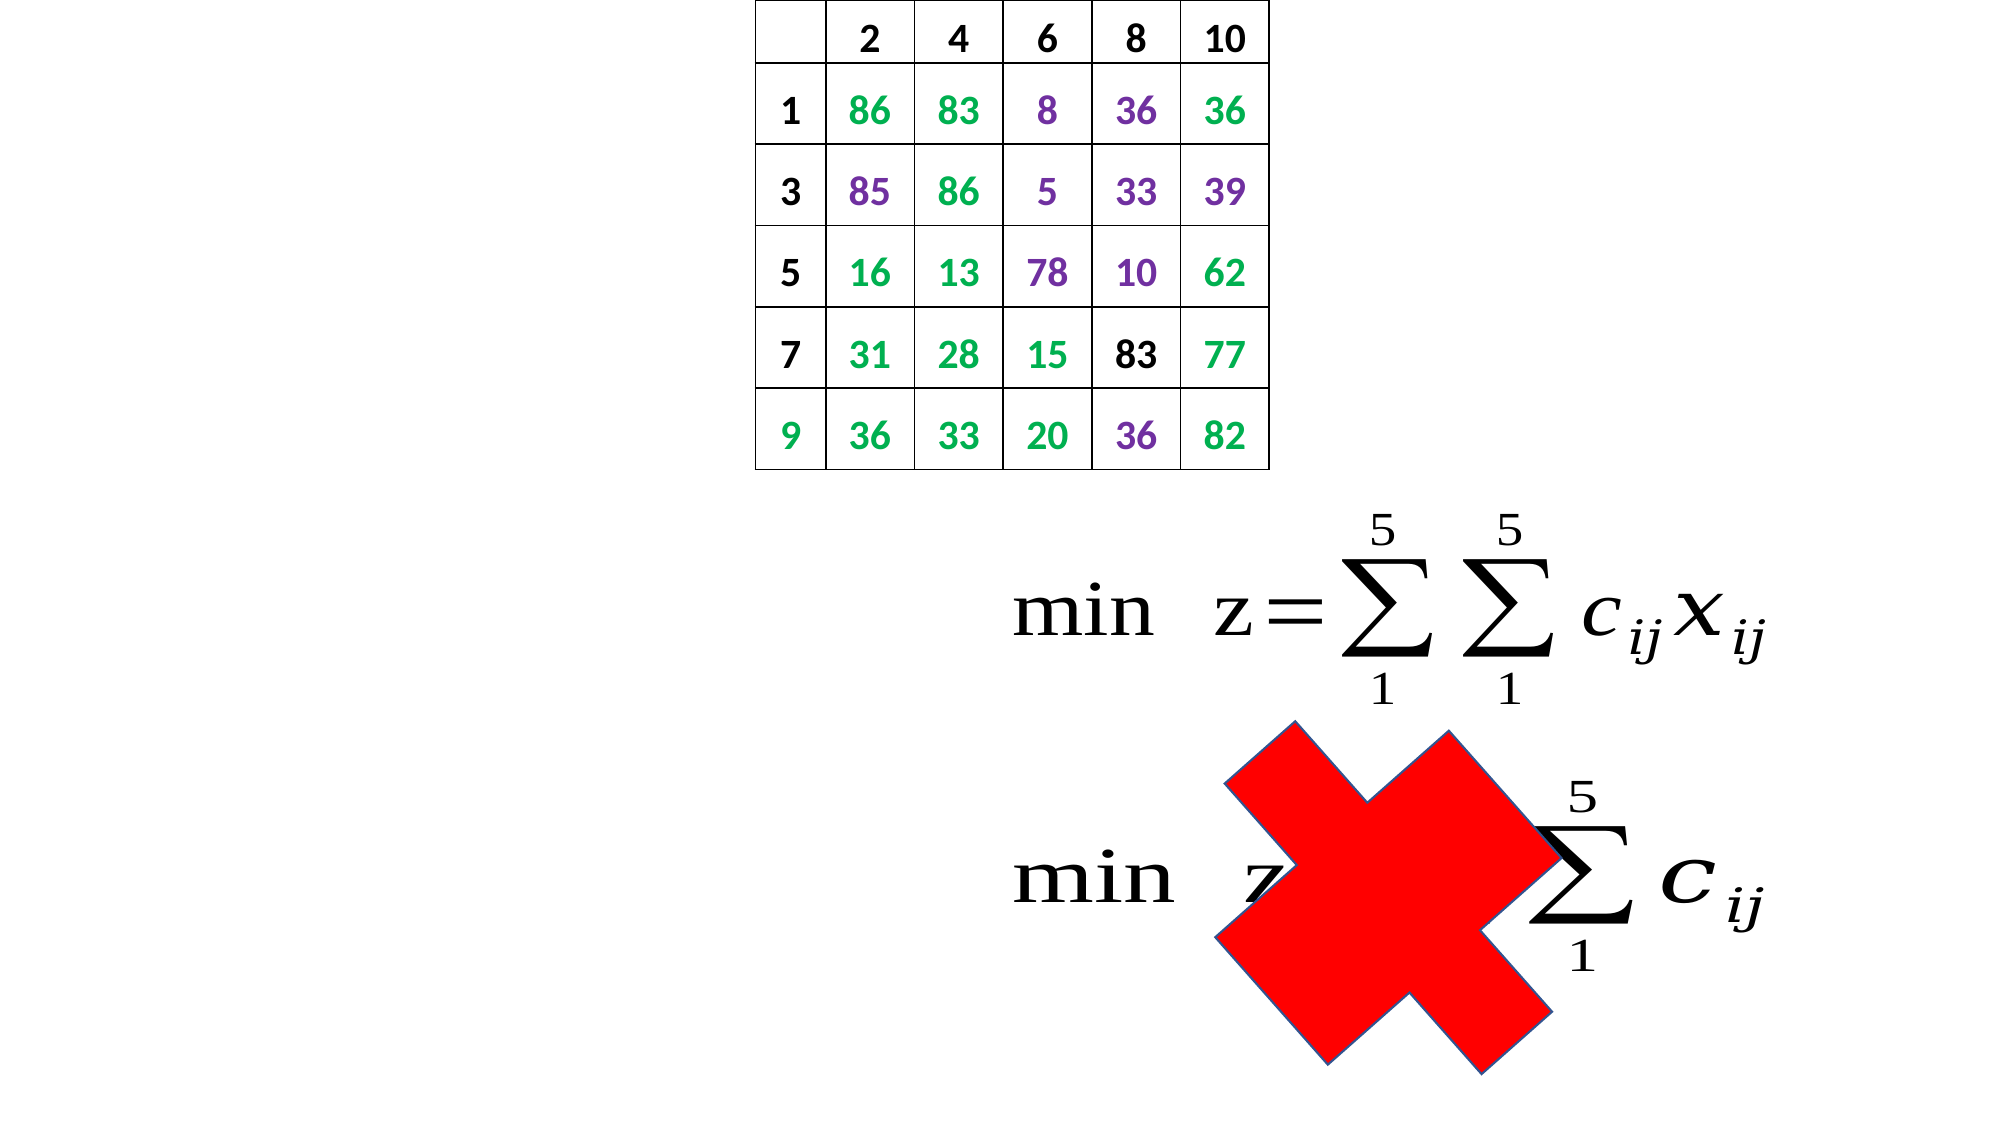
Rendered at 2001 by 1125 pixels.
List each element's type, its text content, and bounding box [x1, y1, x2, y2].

table_cell 5 [756, 226, 825, 306]
table_cell 36 [1093, 389, 1180, 469]
table_cell 15 [1004, 308, 1091, 387]
table_cell 77 [1181, 308, 1268, 387]
table_header 8 [1093, 1, 1180, 62]
table_cell 9 [756, 389, 825, 469]
table_cell 5 [1004, 145, 1091, 225]
table_cell 33 [1093, 145, 1180, 225]
table_header [756, 1, 825, 62]
text_box [1213, 719, 1563, 1076]
table_cell 83 [915, 64, 1002, 143]
table_cell 36 [827, 389, 914, 469]
table_cell 1 [756, 64, 825, 143]
table_cell 33 [915, 389, 1002, 469]
table_cell 85 [827, 145, 914, 225]
table_header 2 [827, 1, 914, 62]
table_cell 36 [1093, 64, 1180, 143]
table_cell 86 [915, 145, 1002, 225]
table_cell 62 [1181, 226, 1268, 306]
table_cell 82 [1181, 389, 1268, 469]
table_cell 13 [915, 226, 1002, 306]
table_header 6 [1004, 1, 1091, 62]
table_header 4 [915, 1, 1002, 62]
table_cell 8 [1004, 64, 1091, 143]
table_cell 10 [1093, 226, 1180, 306]
table_cell 20 [1004, 389, 1091, 469]
table_cell 83 [1093, 308, 1180, 387]
table_cell 31 [827, 308, 914, 387]
table_cell 16 [827, 226, 914, 306]
table_cell 78 [1004, 226, 1091, 306]
table_header 10 [1181, 1, 1268, 62]
table_cell 36 [1181, 64, 1268, 143]
table_cell 7 [756, 308, 825, 387]
table_cell 28 [915, 308, 1002, 387]
table_cell 3 [756, 145, 825, 225]
table_cell 86 [827, 64, 914, 143]
table_cell 39 [1181, 145, 1268, 225]
